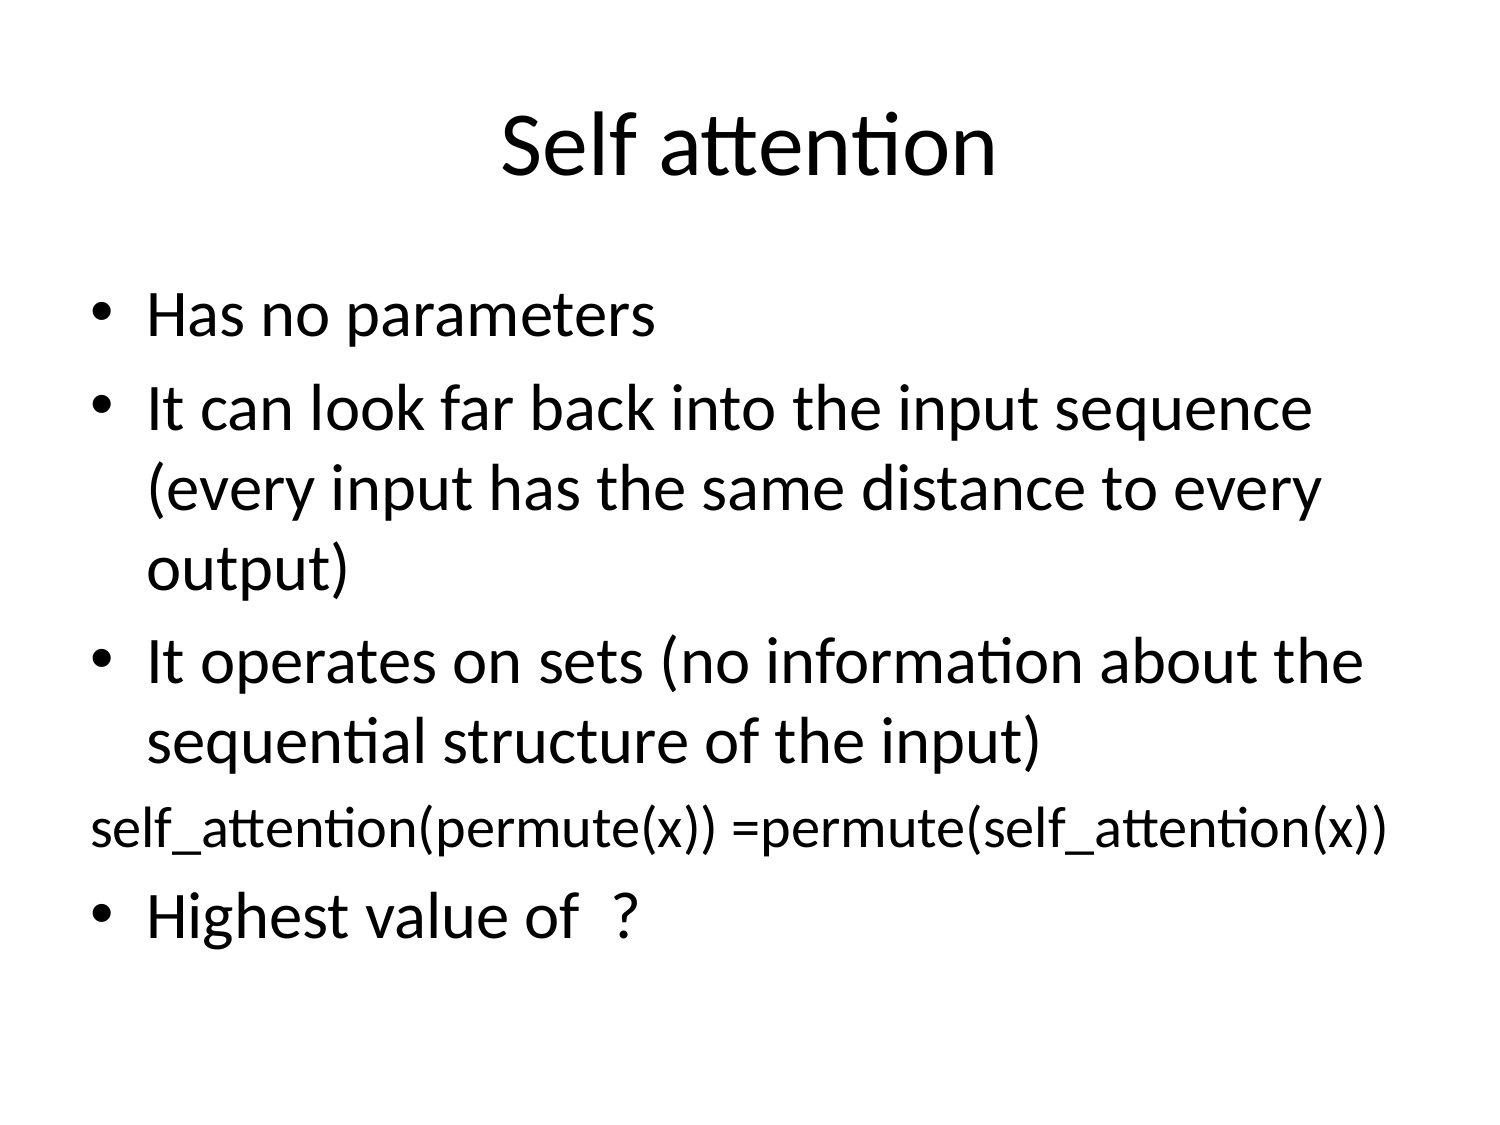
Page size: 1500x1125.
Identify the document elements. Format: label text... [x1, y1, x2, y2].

title Self attention [75, 45, 1425, 233]
